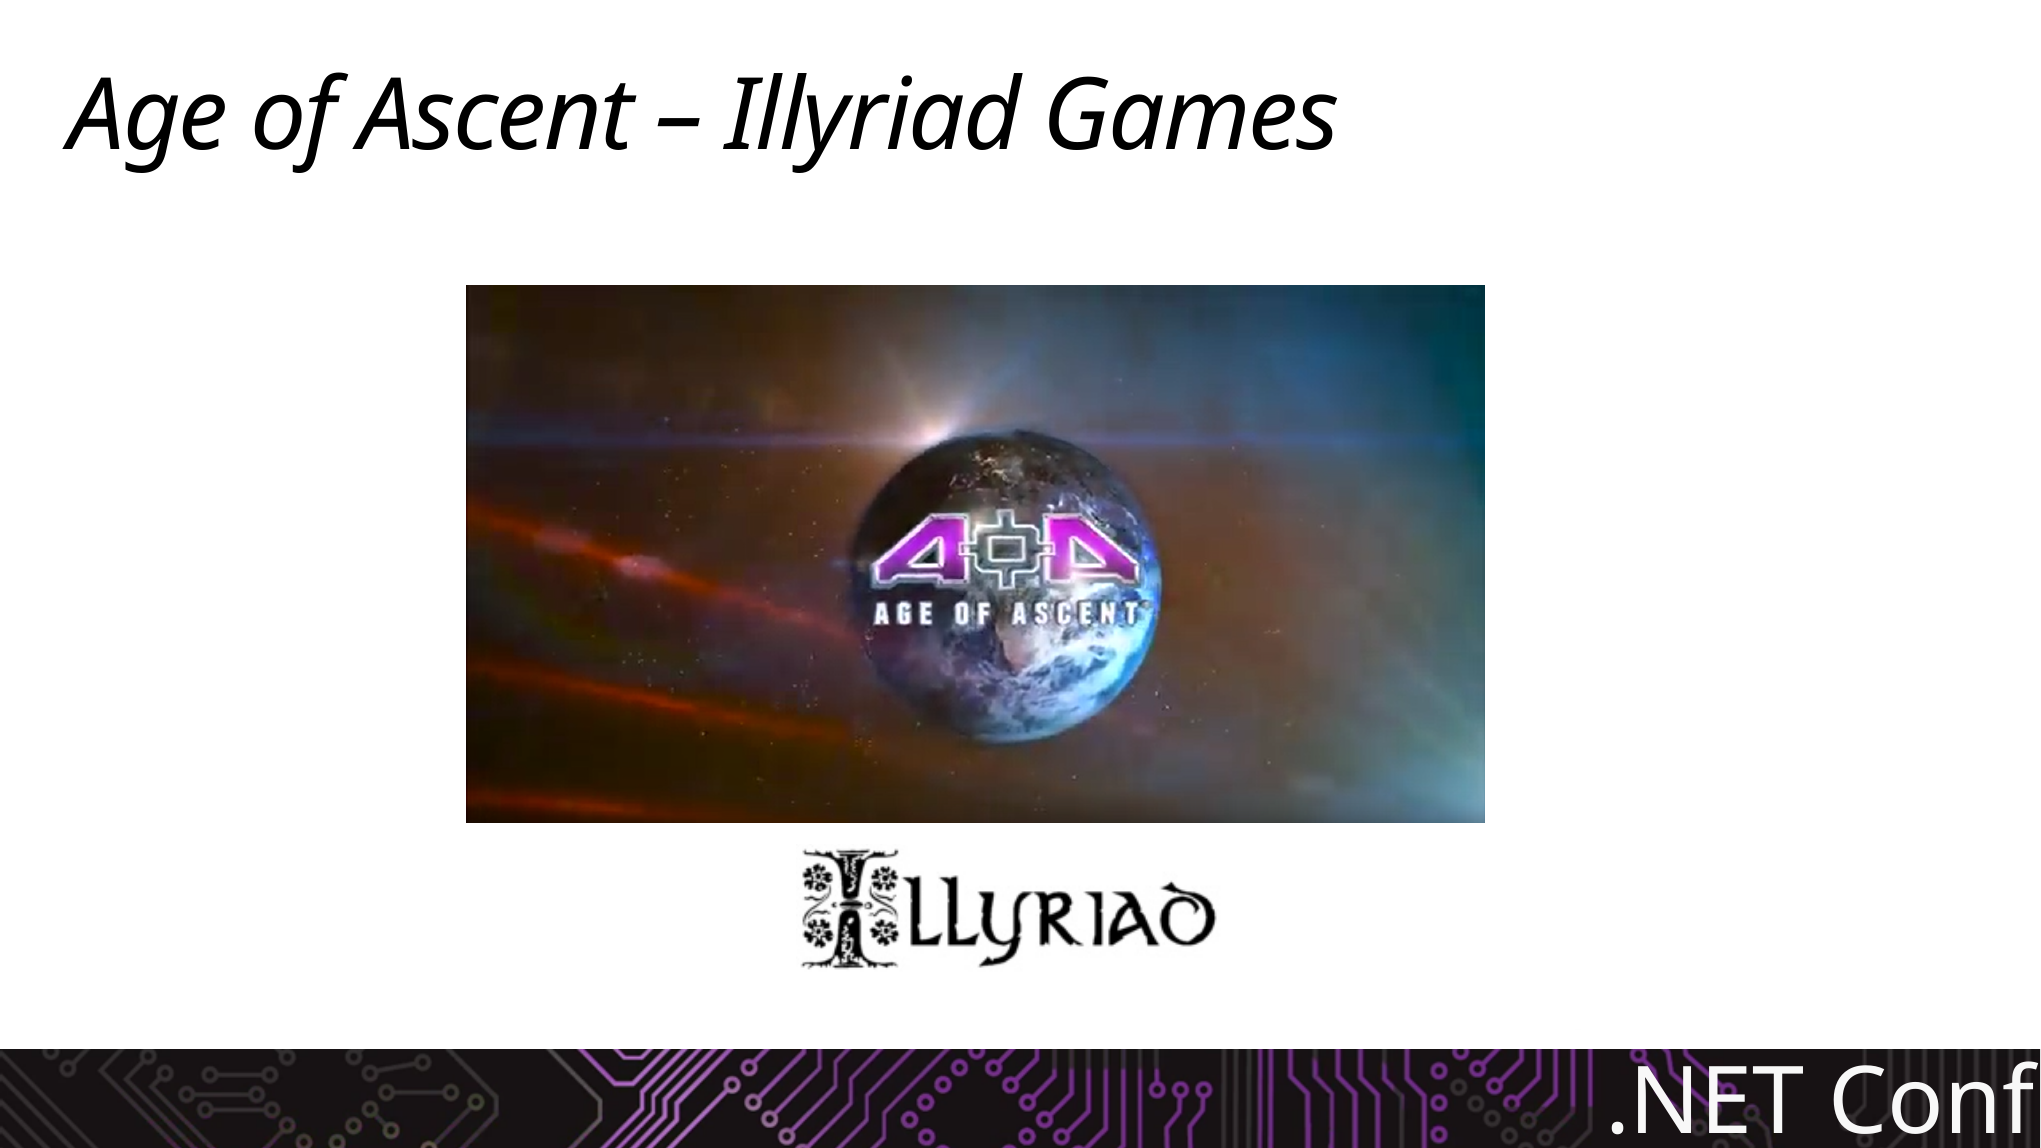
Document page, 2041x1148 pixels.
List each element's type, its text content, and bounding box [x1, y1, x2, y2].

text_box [466, 285, 1485, 976]
picture [0, 1049, 2041, 1148]
title Age of Ascent – Illyriad Games [45, 48, 1996, 199]
